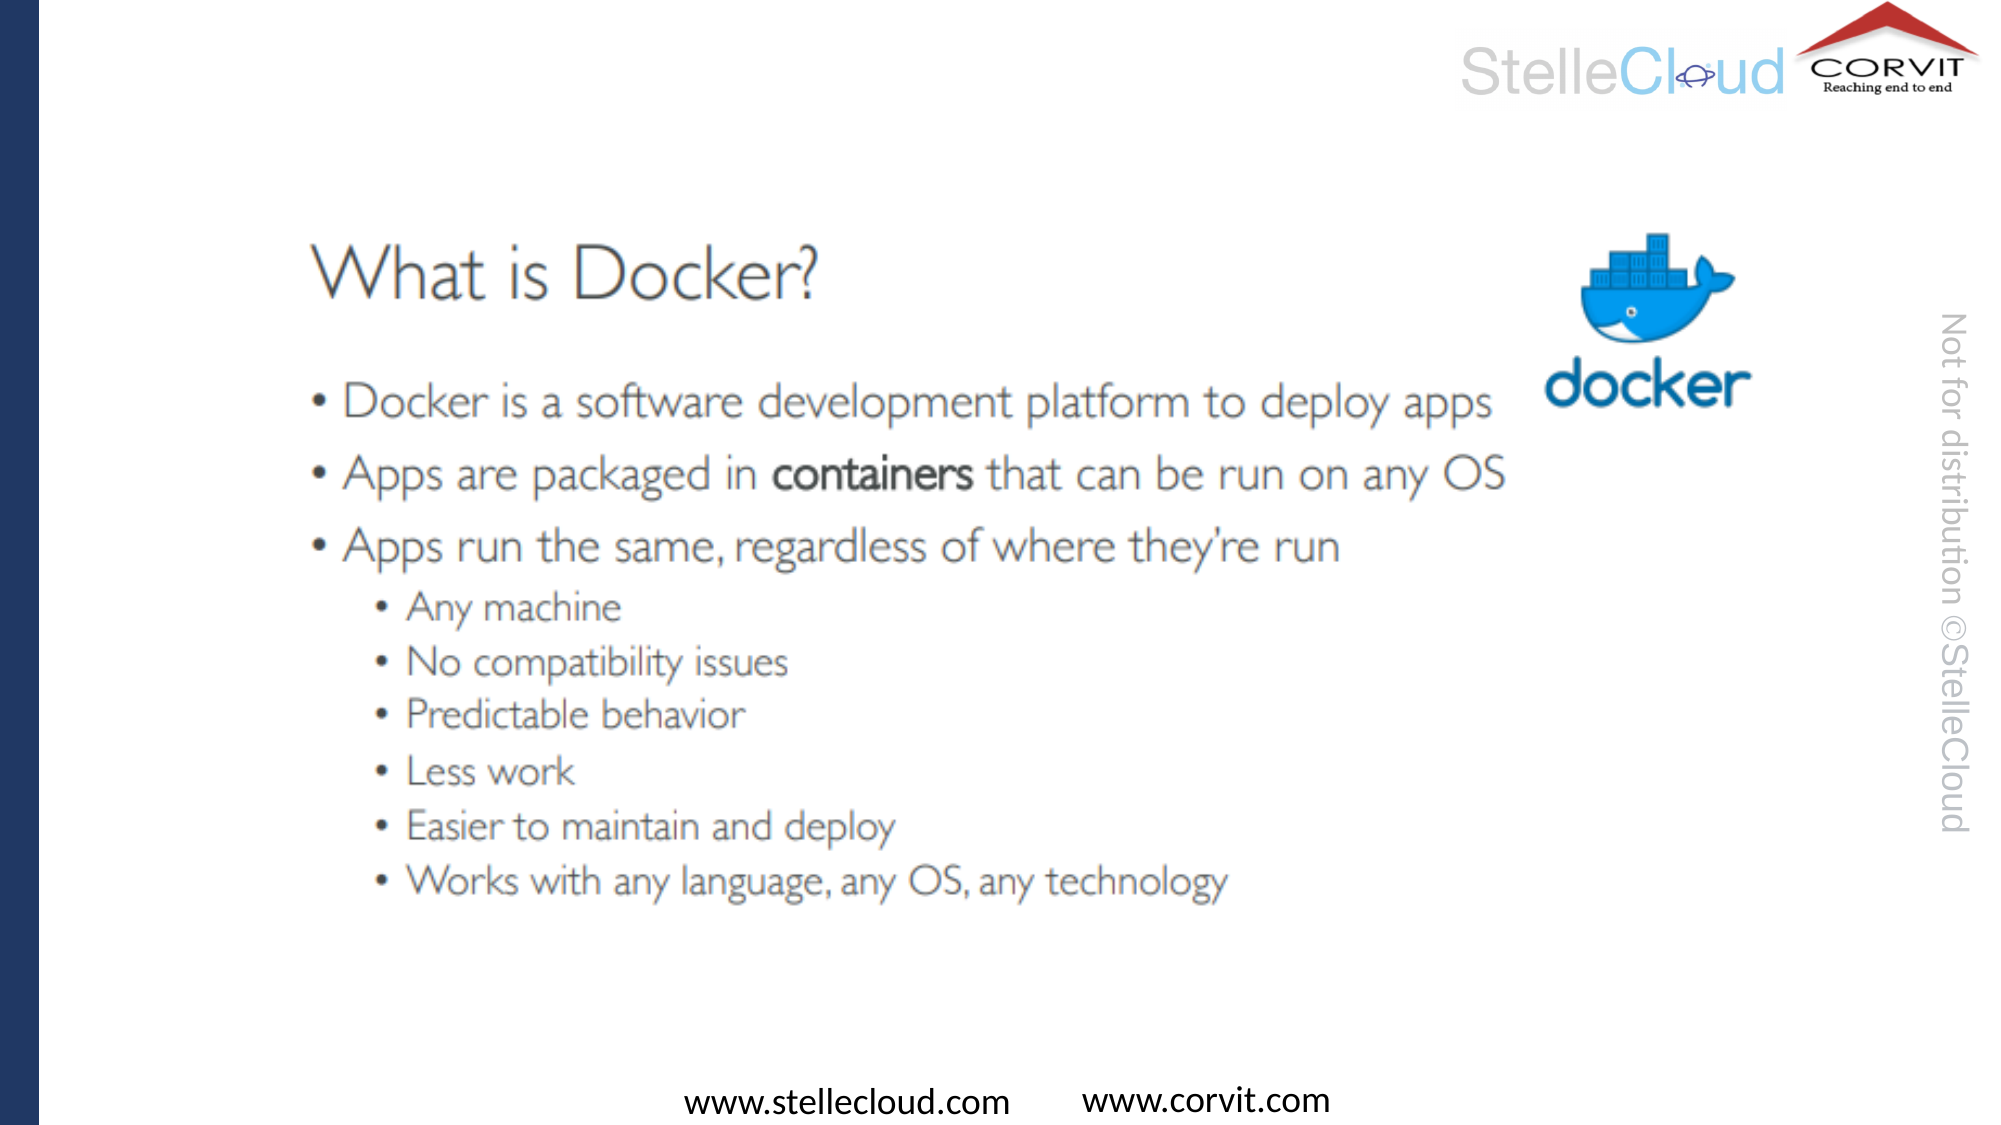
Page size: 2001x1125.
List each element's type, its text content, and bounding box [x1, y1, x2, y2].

picture [254, 192, 1777, 932]
text_box Not for distribution ⒸStelleCloud [1927, 297, 1988, 1125]
picture [1455, 0, 1988, 111]
text_box www.stellecloud.com [669, 1069, 1027, 1125]
text_box www.corvit.com [1067, 1067, 1347, 1125]
